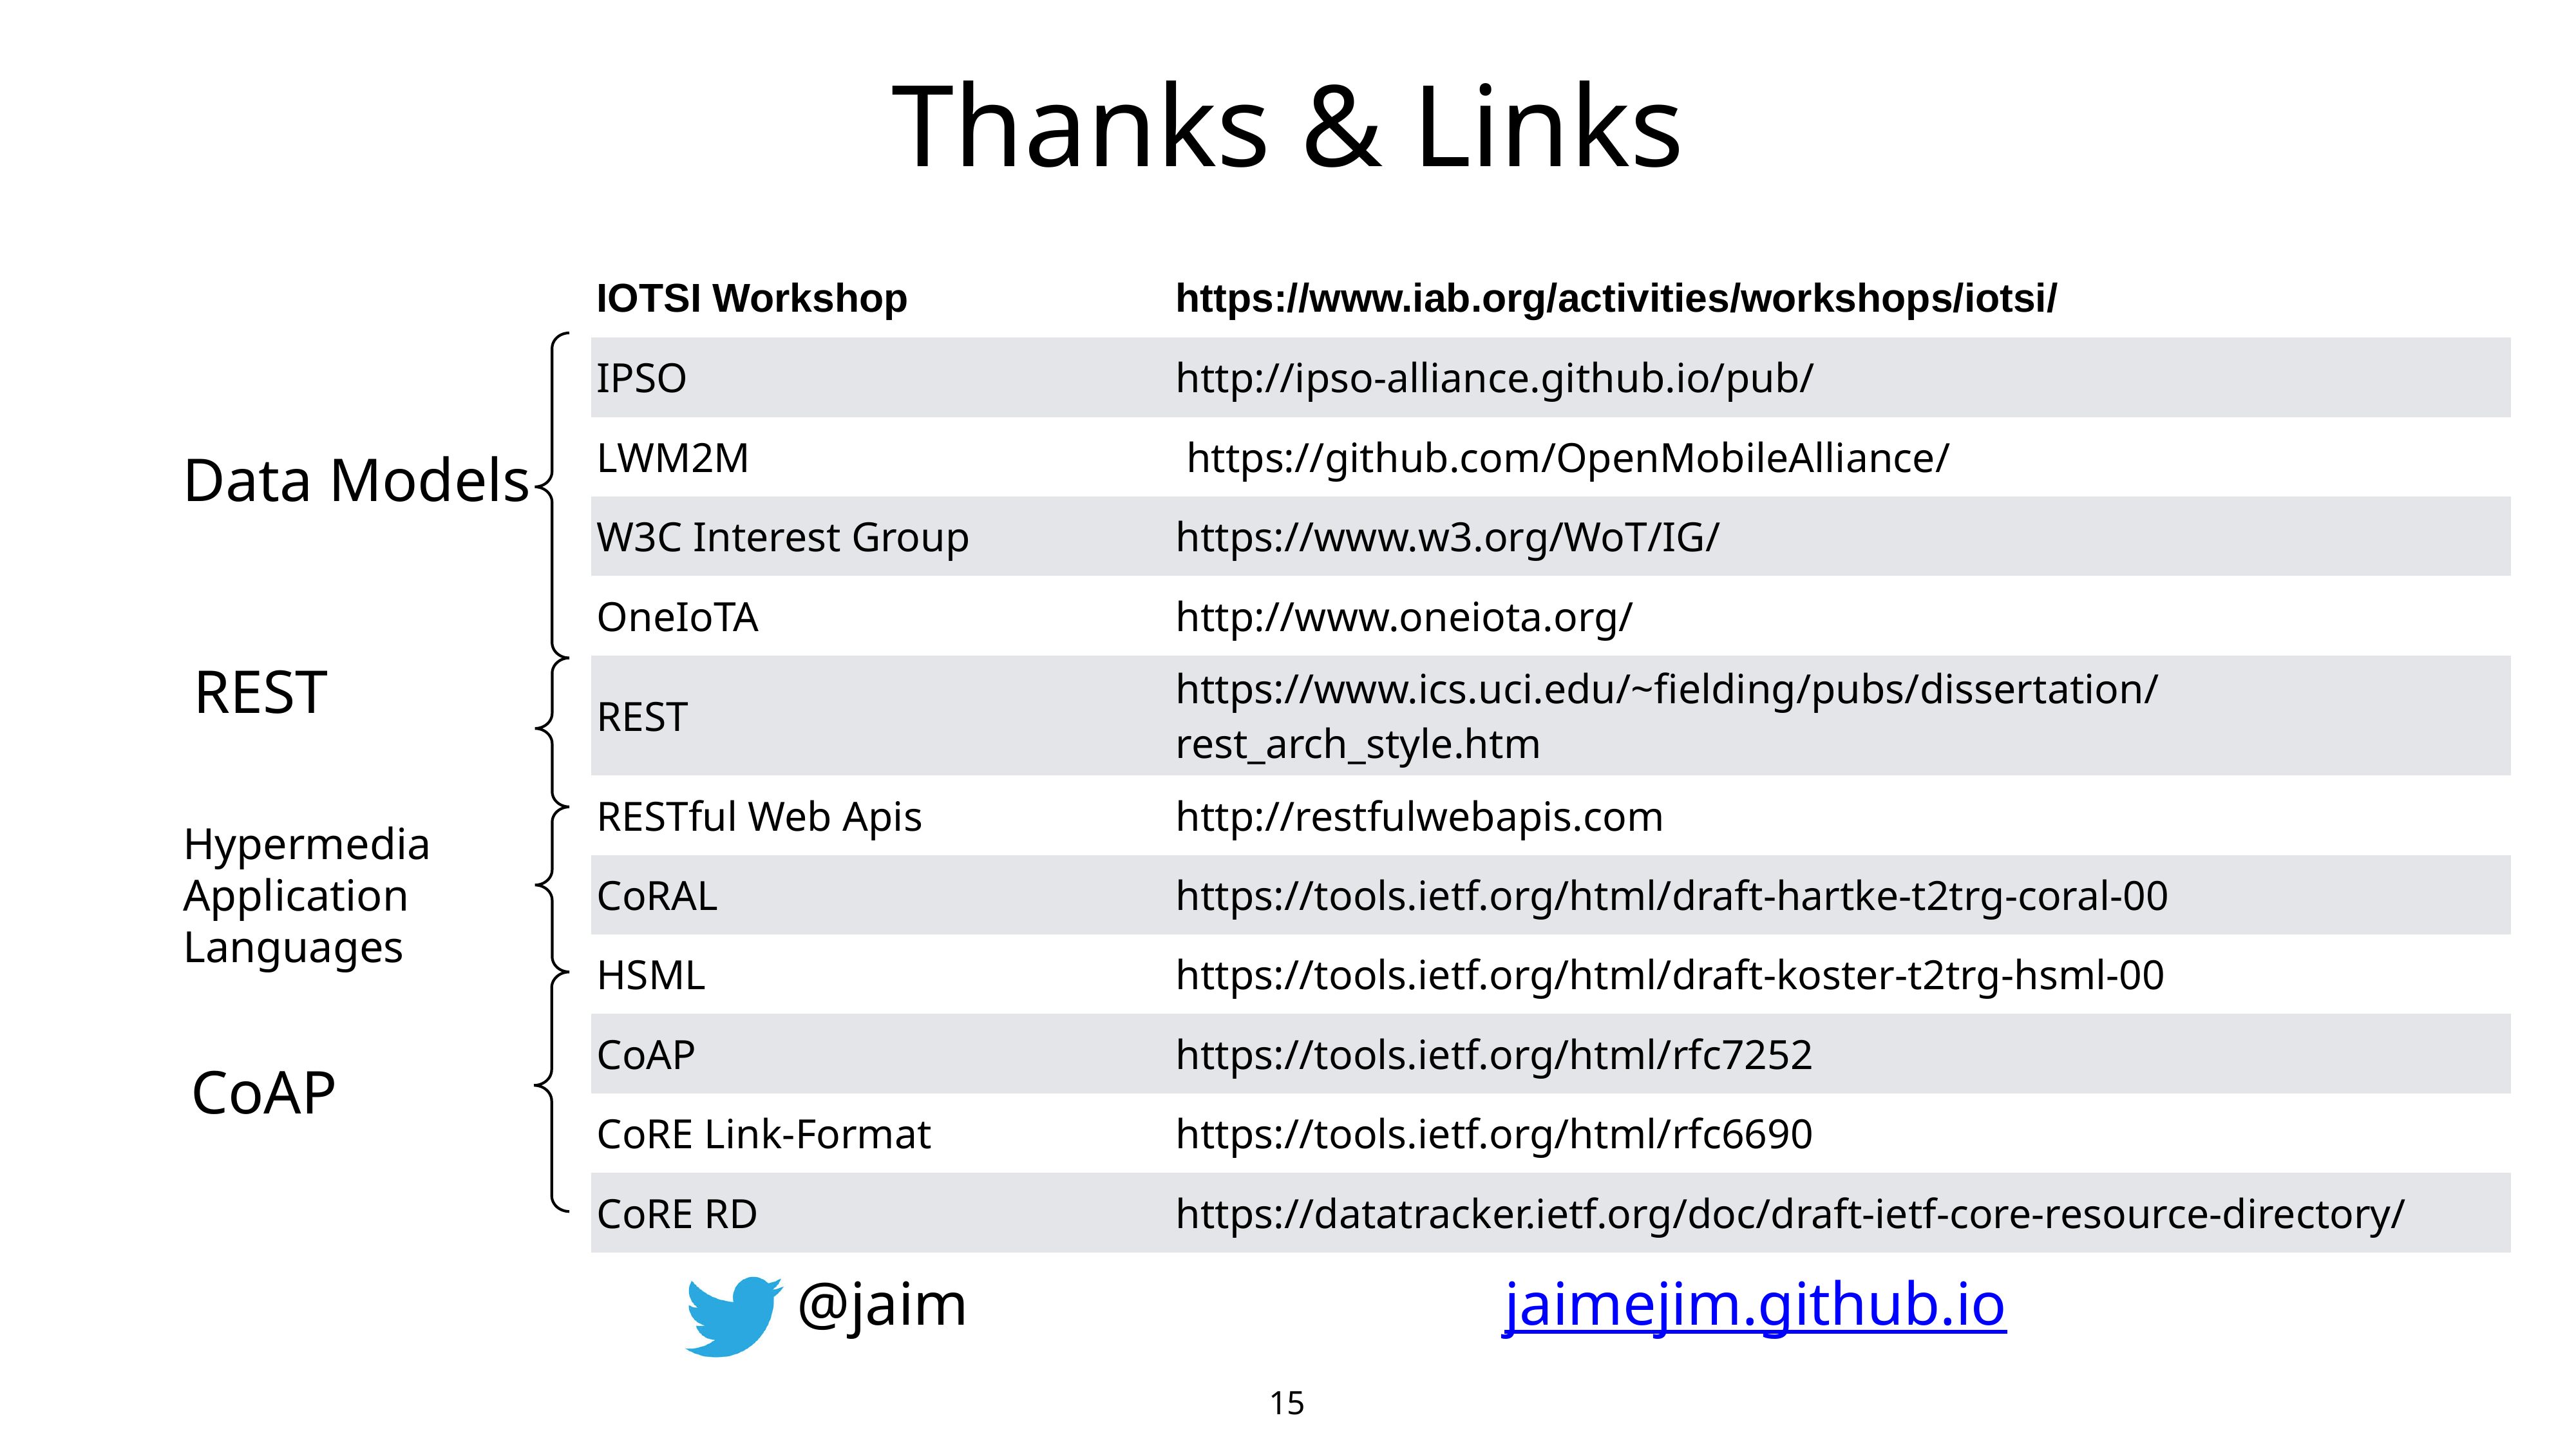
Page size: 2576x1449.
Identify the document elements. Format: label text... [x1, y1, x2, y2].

table_cell CoRAL [591, 855, 1170, 934]
slide_number 15 [1260, 1375, 1314, 1429]
table_cell CoAP [591, 1014, 1170, 1094]
table_cell https://tools.ietf.org/html/rfc6690 [1170, 1094, 2511, 1173]
table_cell CoRE RD [591, 1173, 1170, 1230]
table_cell https://www.ics.uci.edu/~fielding/pubs/dissertation/rest_arch_style.htm [1170, 656, 2511, 775]
table_cell CoRE Link-Format [591, 1094, 1170, 1173]
table_cell OneIoTA [591, 576, 1170, 656]
text_box [535, 807, 569, 972]
table_cell W3C Interest Group [591, 497, 1170, 576]
table_cell http://www.oneiota.org/ [1170, 576, 2511, 656]
table_cell RESTful Web Apis [591, 775, 1170, 855]
text_box [535, 658, 569, 807]
table_cell REST [591, 656, 1170, 775]
table_cell https://github.com/OpenMobileAlliance/ [1170, 417, 2511, 497]
text_box [534, 972, 570, 1212]
table_header https://www.iab.org/activities/workshops/iotsi/ [1170, 258, 2511, 337]
table_cell https://tools.ietf.org/html/draft-koster-t2trg-hsml-00 [1170, 934, 2511, 1014]
table_header IOTSI Workshop [591, 258, 1170, 337]
table_cell https://tools.ietf.org/html/rfc7252 [1170, 1014, 2511, 1094]
table_cell https://datatracker.ietf.org/doc/draft-ietf-core-resource-directory/ [1170, 1173, 2511, 1253]
text_box REST [184, 644, 338, 735]
table_cell http://ipso-alliance.github.io/pub/ [1170, 337, 2511, 417]
table_cell http://restfulwebapis.com [1170, 775, 2511, 855]
text_box Hypermedia Application Languages [173, 806, 441, 981]
text_box CoAP [181, 1045, 347, 1135]
picture [676, 1258, 792, 1375]
text_box [541, 332, 569, 658]
table_cell HSML [591, 934, 1170, 1014]
text_box Data Models [173, 433, 541, 524]
table_cell https://tools.ietf.org/html/draft-hartke-t2trg-coral-00 [1170, 855, 2511, 934]
table_cell IPSO [591, 337, 1170, 417]
table_cell https://www.w3.org/WoT/IG/ [1170, 497, 2511, 576]
table_cell LWM2M [591, 417, 1170, 497]
text_box Thanks & Links [327, 1, 2249, 242]
text_box @jaim jaimejim.github.io [535, 1230, 2293, 1375]
